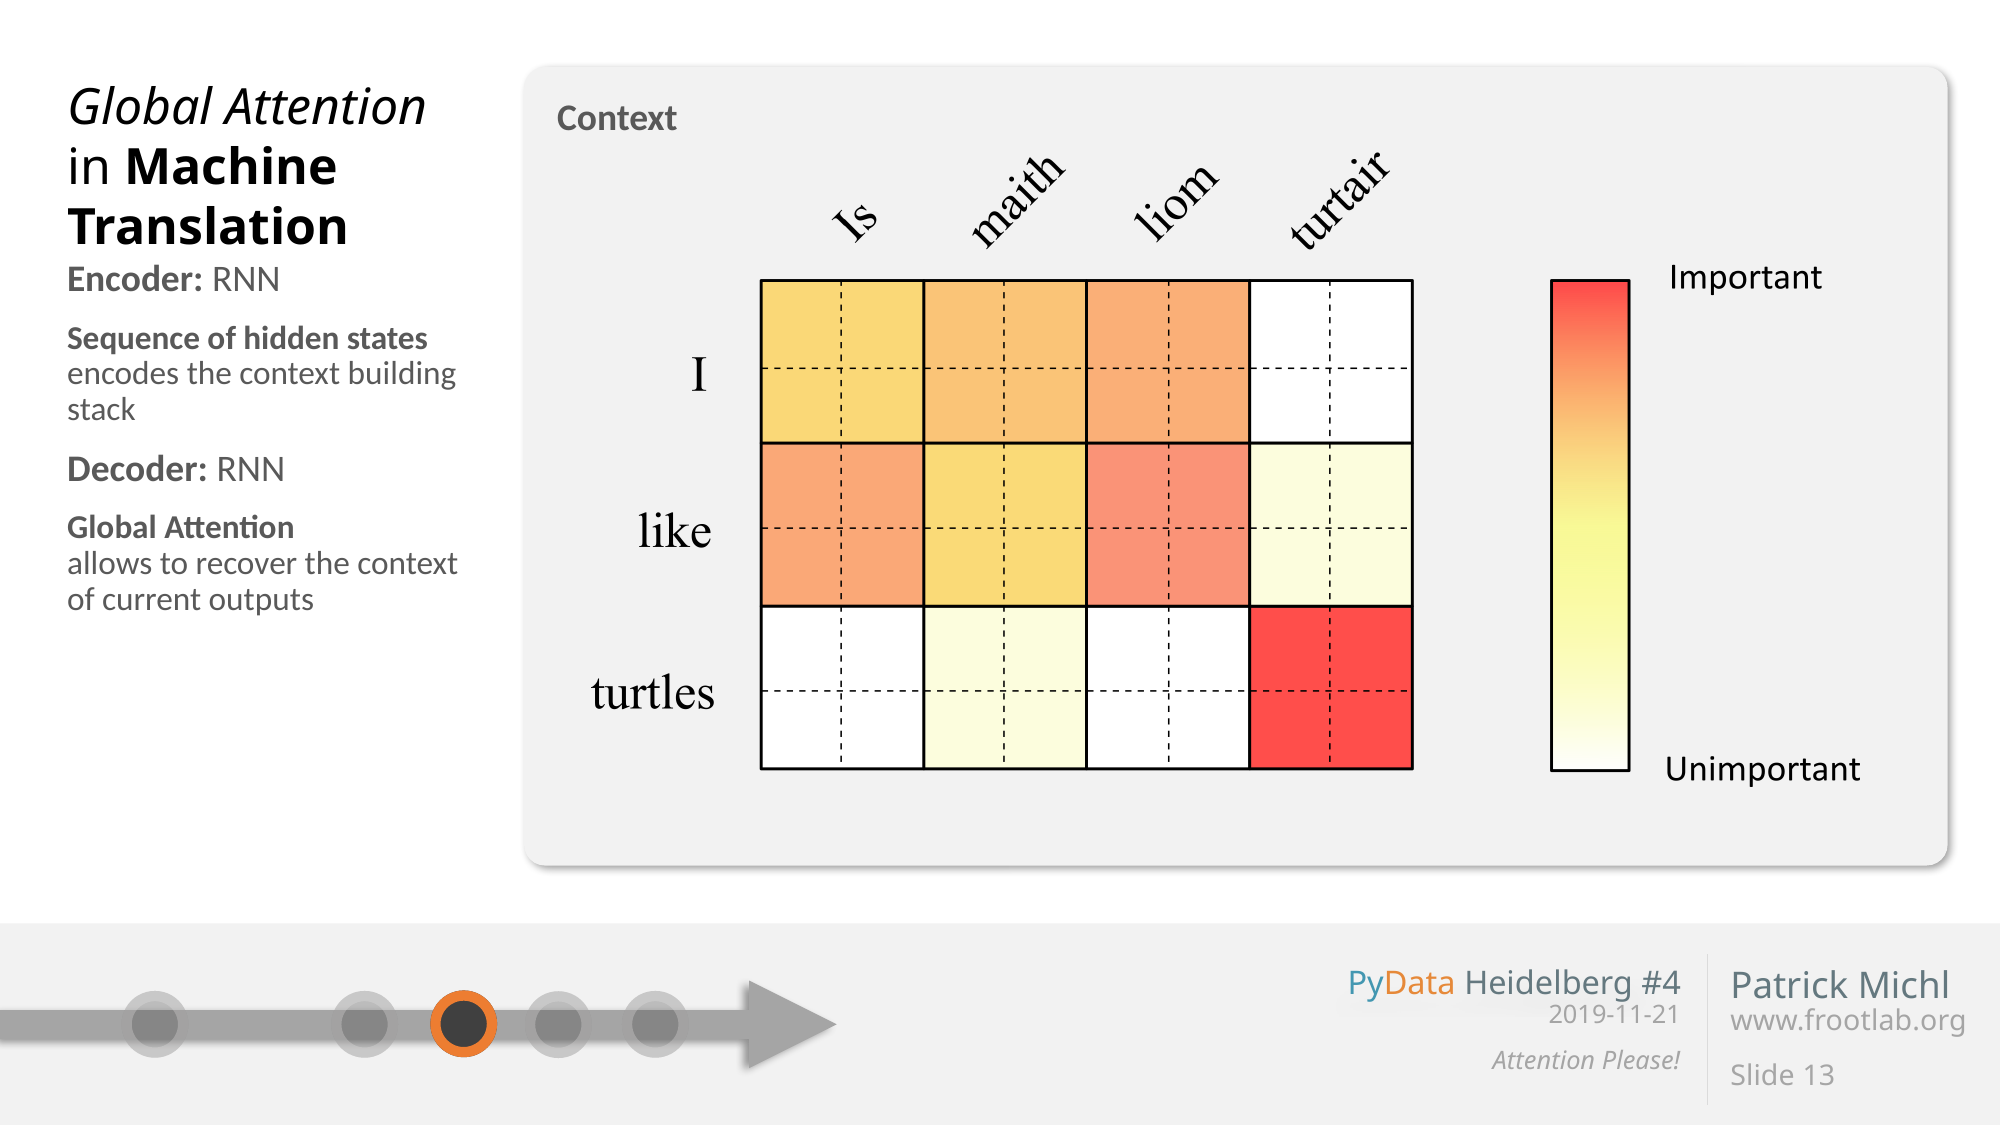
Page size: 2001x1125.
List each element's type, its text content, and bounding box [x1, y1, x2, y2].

text_box Context [542, 91, 855, 176]
text_box [523, 65, 1949, 867]
picture [591, 145, 1860, 787]
text_box Global Attention in Machine Translation [52, 67, 498, 219]
text_box Encoder: RNN Sequence of hidden states encodes the context building stack Decoder: RNN Global Attention allows to recover the context of current outputs [52, 251, 479, 890]
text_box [121, 990, 689, 1058]
